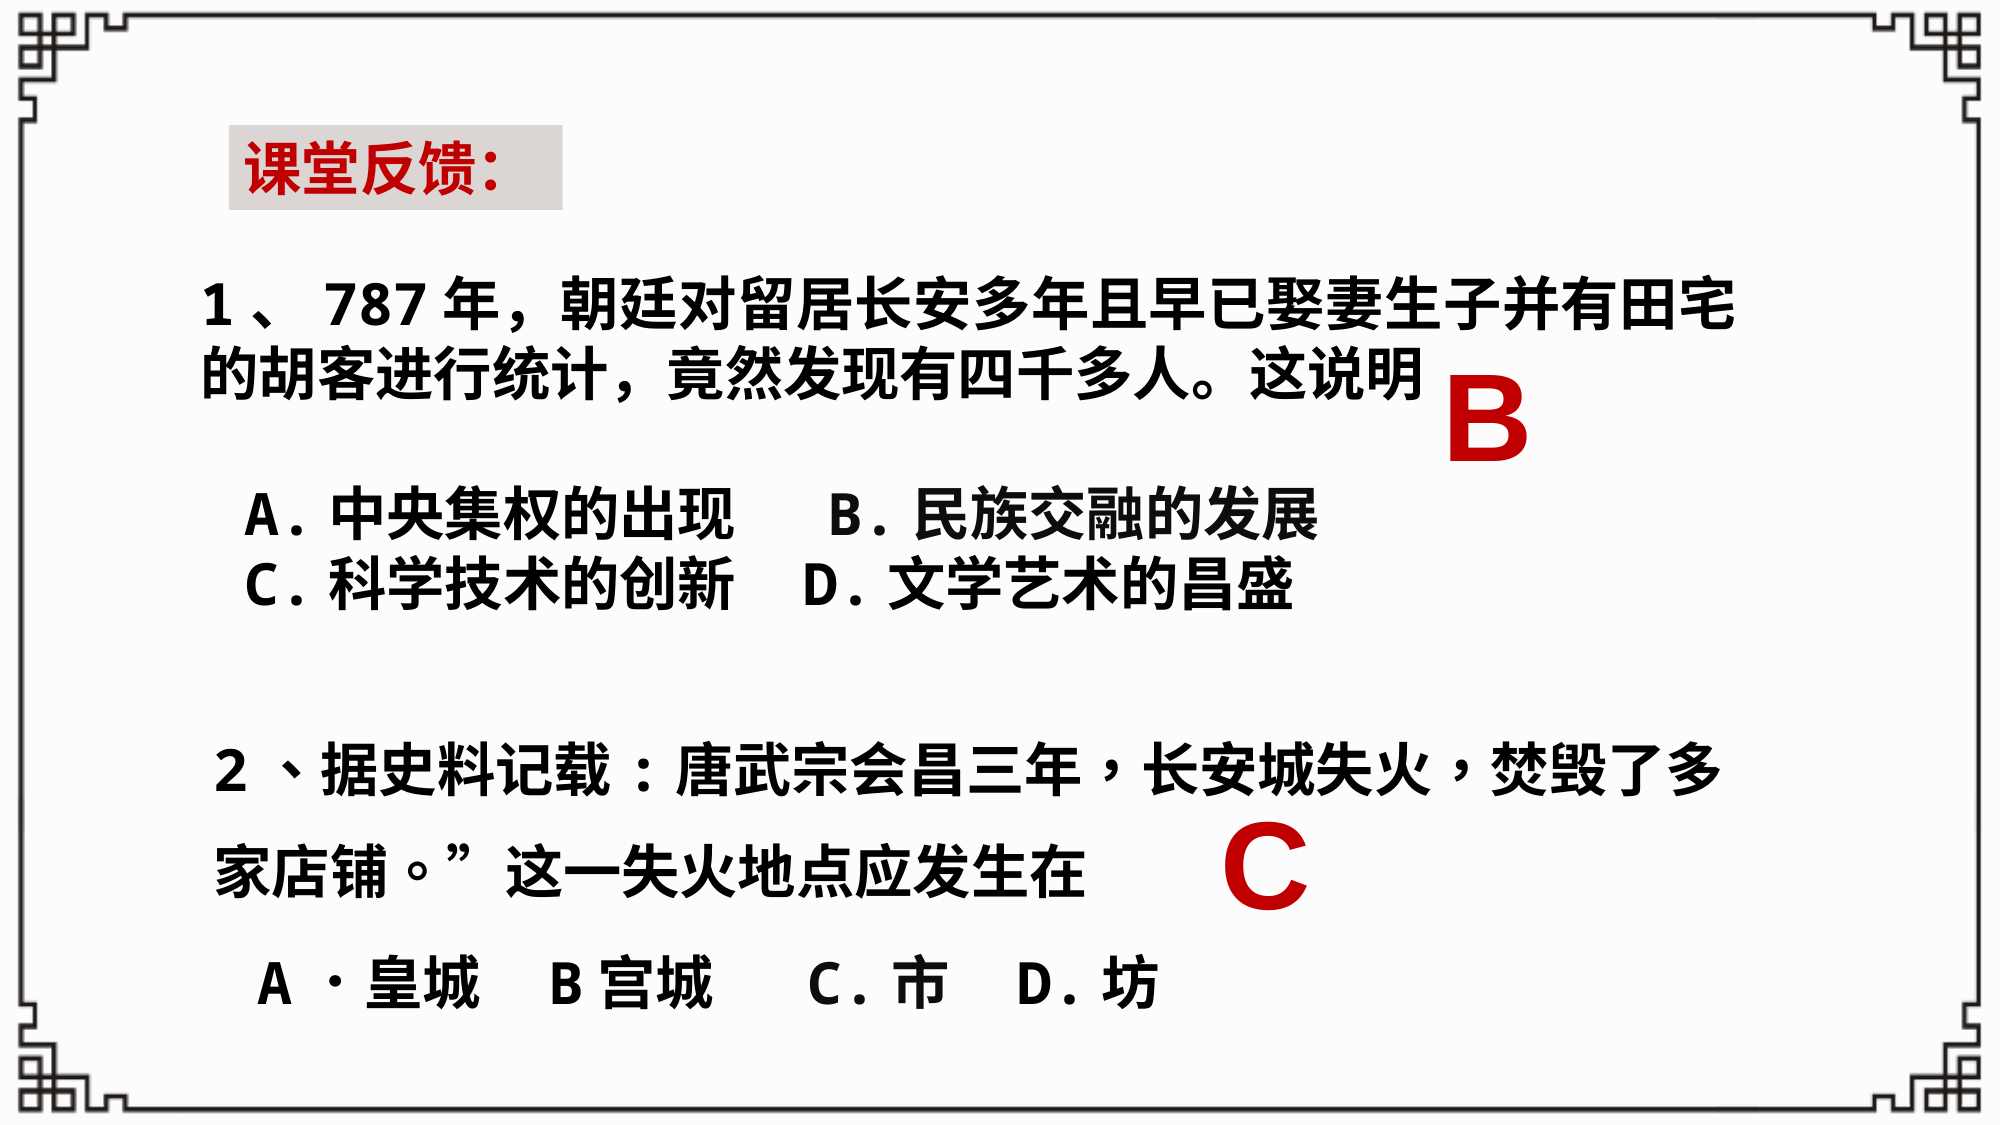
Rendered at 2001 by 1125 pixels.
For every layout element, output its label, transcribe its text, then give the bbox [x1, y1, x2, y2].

text_box 1、787年，朝廷对留居长安多年且早已娶妻生子并有田宅的胡客进行统计，竟然发现有四千多人。这说明 A.中央集权的出现 B.民族交融的发展 C.科学技术的创新 D.文学艺术的昌盛 [186, 259, 1752, 625]
text_box C [1205, 777, 1311, 943]
text_box 课堂反馈： [228, 125, 563, 210]
picture [0, 0, 2000, 1125]
text_box 2、据史料记载:唐武宗会昌三年，长安城失火，焚毁了多家店铺。”这一失火地点应发生在 A．皇城 B宫城 C.市 D.坊 [198, 694, 1752, 1024]
text_box B [1427, 329, 1533, 494]
